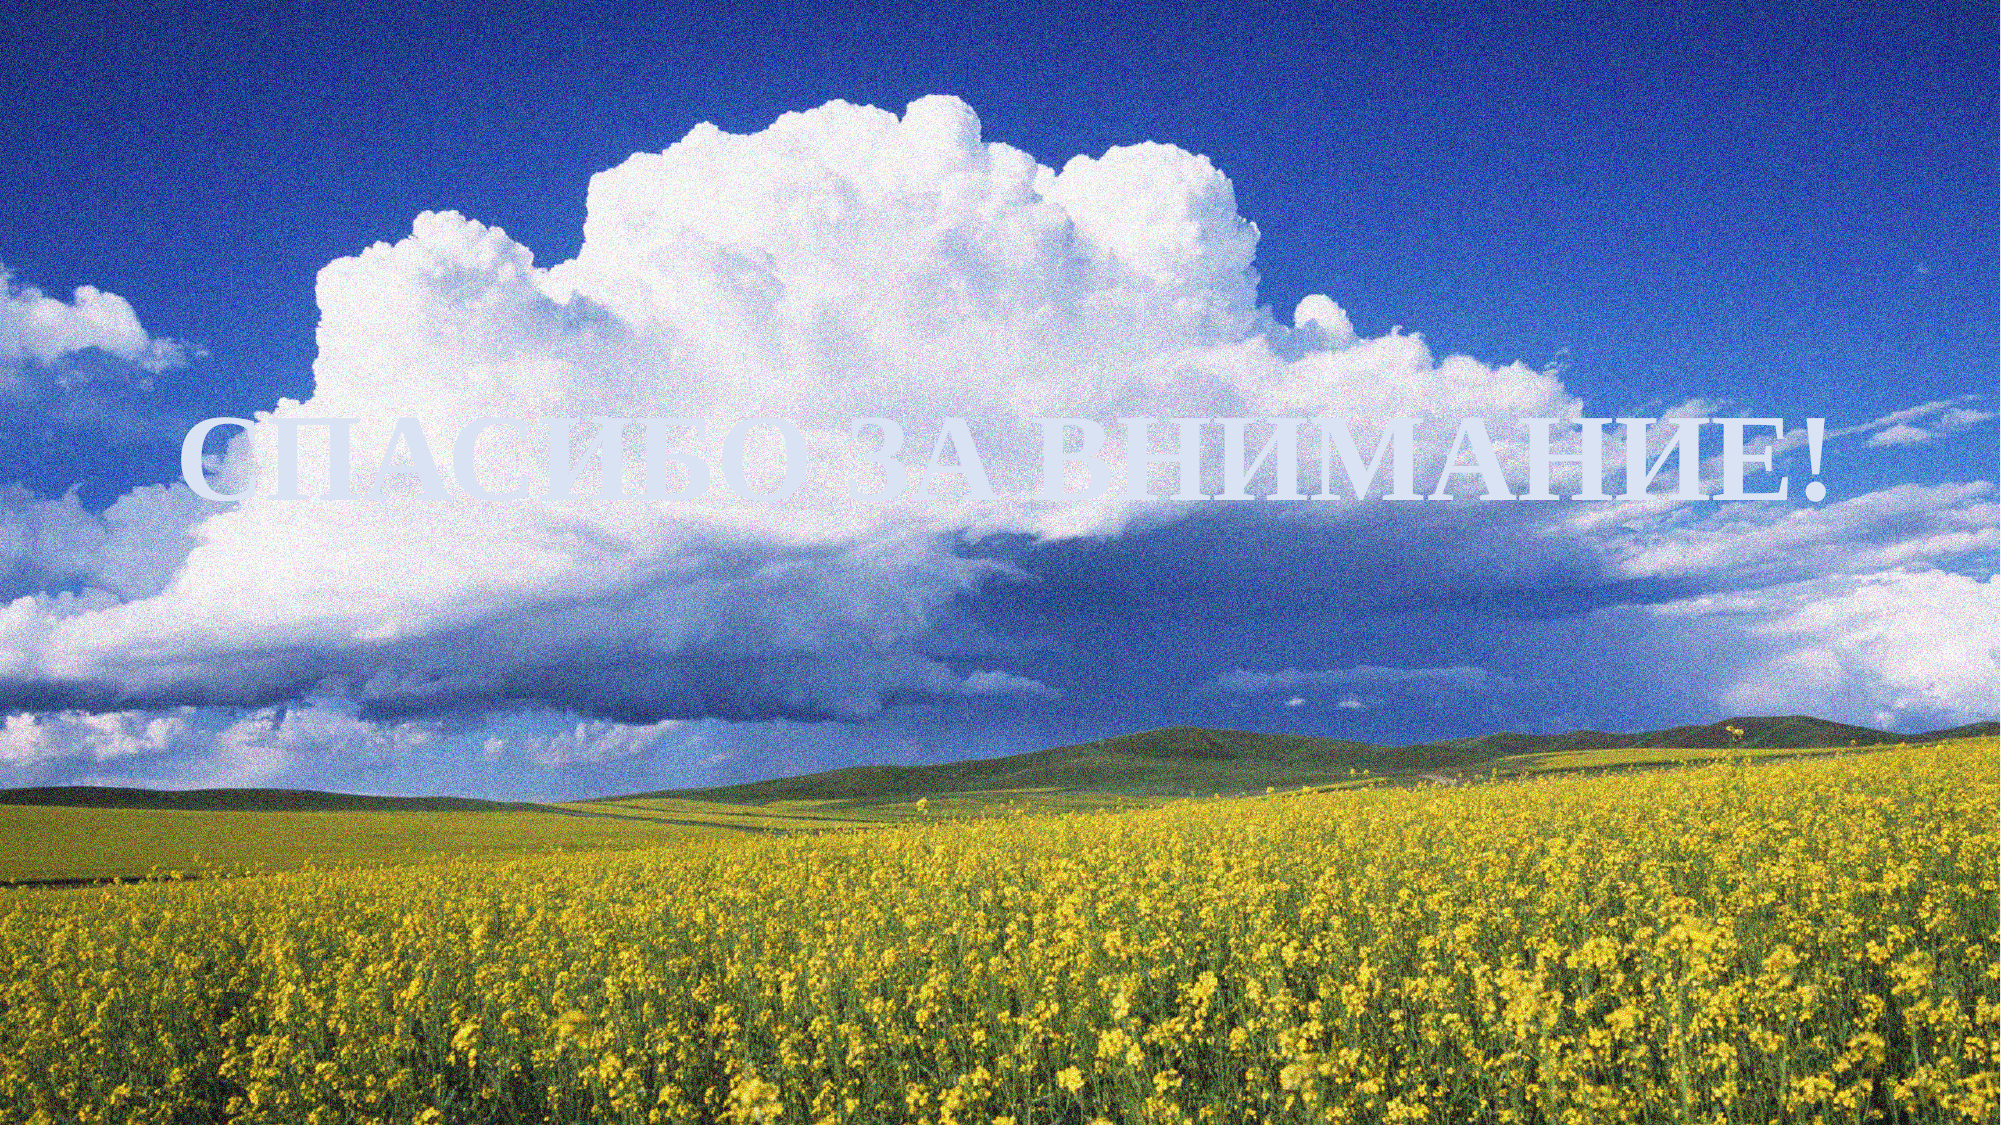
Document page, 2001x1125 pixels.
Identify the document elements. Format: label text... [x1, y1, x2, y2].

picture [0, 0, 2001, 1125]
text_box СПАСИБО ЗА ВНИМАНИЕ! [105, 312, 1877, 519]
